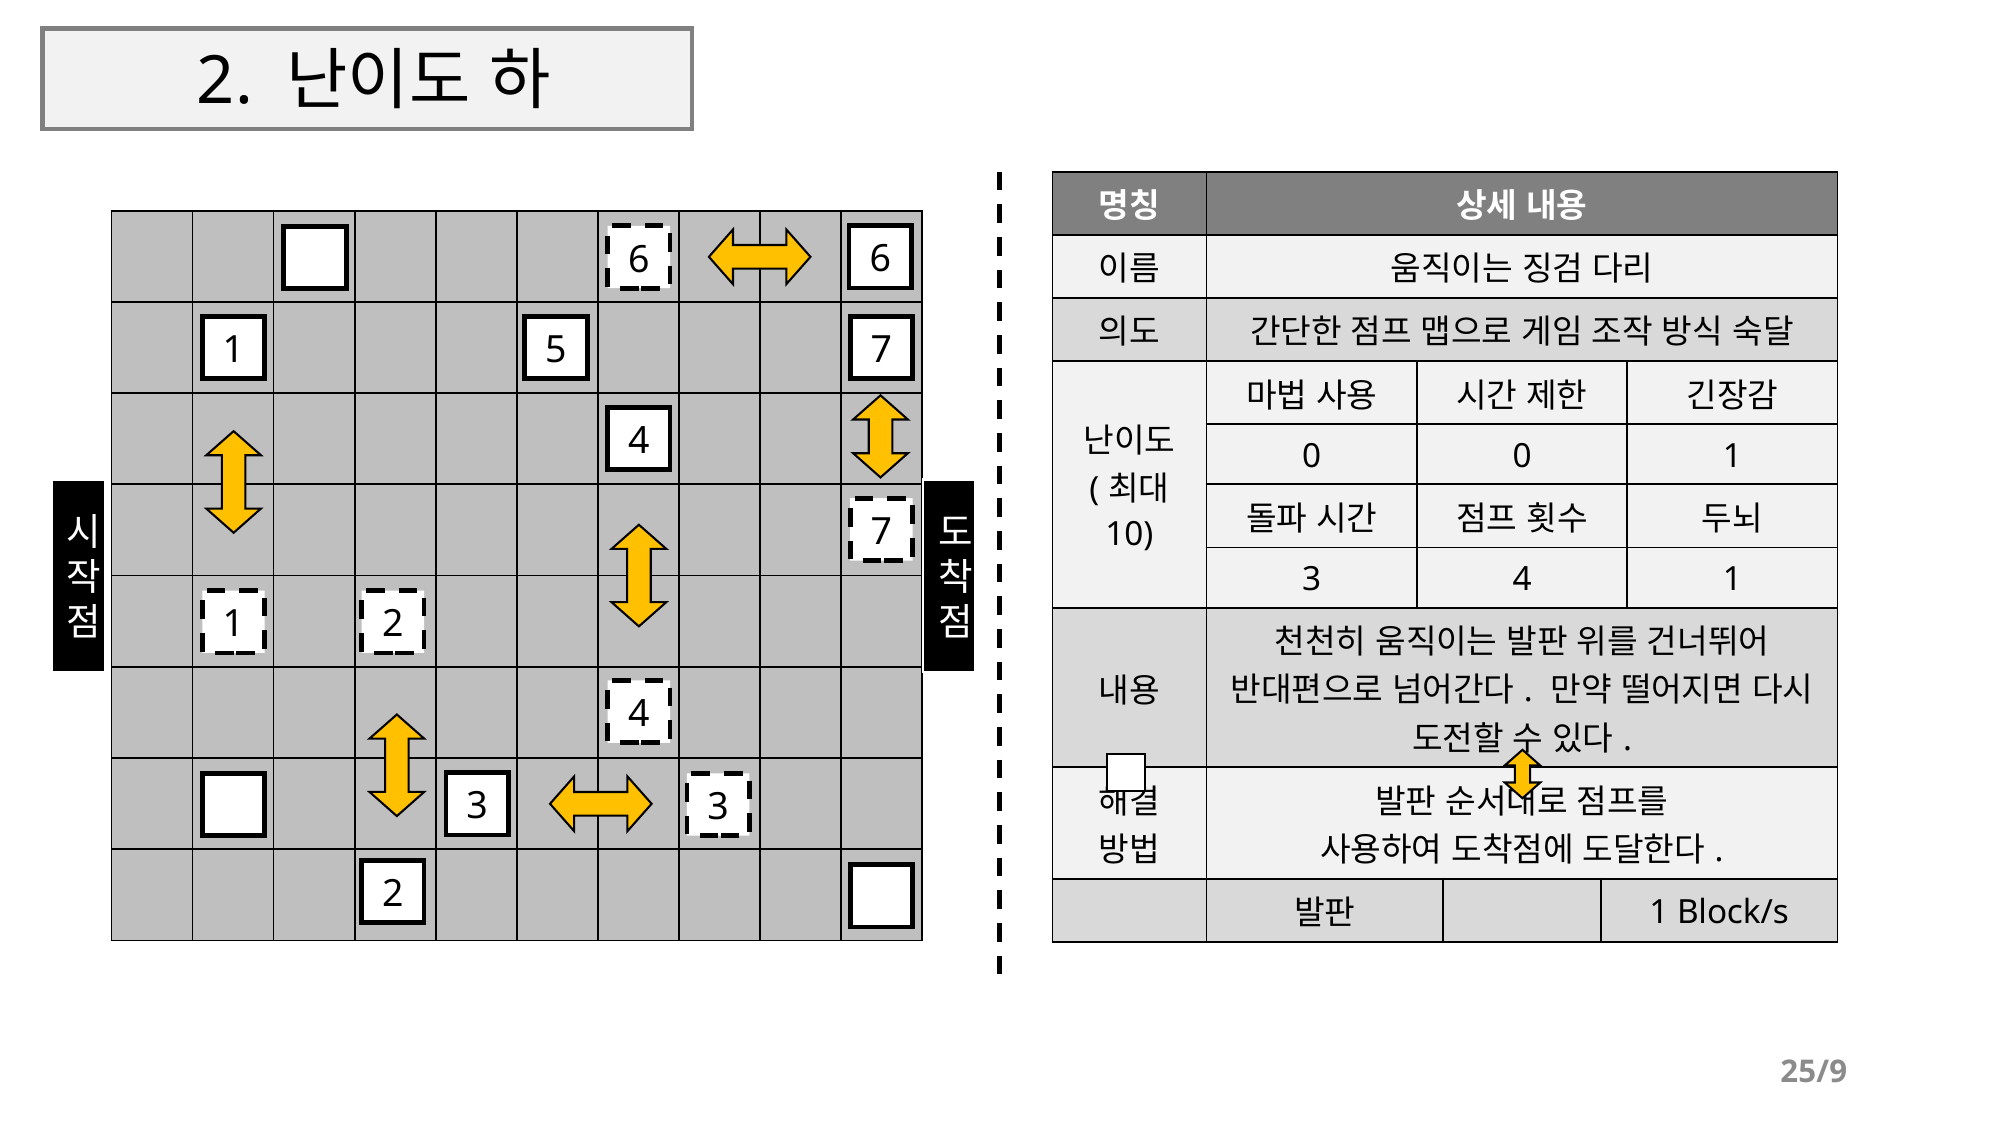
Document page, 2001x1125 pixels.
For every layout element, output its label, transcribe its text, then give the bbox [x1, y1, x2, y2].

table_cell [680, 576, 759, 666]
table_cell [112, 850, 192, 940]
text_box 3 [686, 772, 750, 837]
table_header [518, 212, 597, 301]
table_cell 이름 [1053, 236, 1206, 297]
table_cell [356, 759, 435, 848]
table_cell [599, 576, 678, 666]
table_cell 발판 [1207, 880, 1442, 941]
table_cell [761, 759, 840, 848]
table_cell [518, 394, 597, 483]
table_header [680, 212, 759, 301]
table_cell [193, 303, 273, 392]
text_box 7 [849, 497, 914, 562]
table_cell [518, 303, 597, 392]
table_cell [761, 576, 840, 666]
table_cell [193, 759, 273, 848]
table_cell 3 [1207, 548, 1416, 607]
text_box [201, 772, 266, 837]
table_cell [680, 394, 759, 483]
table_cell [193, 576, 273, 666]
table_cell [274, 759, 354, 848]
table_cell [274, 485, 354, 575]
table_cell [518, 576, 597, 666]
table_cell [599, 303, 678, 392]
table_header [356, 212, 435, 301]
table_cell [356, 303, 435, 392]
title 2. 난이도 하 [63, 27, 685, 126]
text_box 5 [524, 315, 588, 380]
text_box [608, 523, 669, 628]
table_cell [193, 394, 273, 483]
table_cell [437, 485, 516, 575]
table_cell 마법 사용 [1207, 362, 1416, 423]
table_cell [193, 668, 273, 757]
table_cell 0 [1207, 425, 1416, 483]
table_cell 의도 [1053, 299, 1206, 360]
table_cell [274, 576, 354, 666]
table_cell [599, 668, 678, 757]
table_cell [274, 850, 354, 940]
table_cell [356, 394, 435, 483]
text_box 4 [607, 406, 671, 471]
table_header [437, 212, 516, 301]
table_cell [680, 485, 759, 575]
table_cell [274, 394, 354, 483]
table_cell 해결 방법 [1053, 768, 1206, 878]
text_box [203, 429, 264, 535]
text_box [548, 773, 653, 834]
table_cell [437, 668, 516, 757]
table_cell [112, 485, 192, 575]
table_cell [599, 850, 678, 940]
table_cell [518, 850, 597, 940]
text_box 7 [849, 315, 914, 380]
table_cell [842, 850, 921, 940]
table_cell 시간 제한 [1418, 362, 1626, 423]
text_box 3 [445, 772, 509, 836]
text_box 2 [361, 590, 425, 654]
table_cell 돌파 시간 [1207, 485, 1416, 547]
table_cell 천천히 움직이는 발판 위를 건너뛰어 반대편으로 넘어간다. 만약 떨어지면 다시 도전할 수 있다. [1207, 609, 1837, 766]
table_cell [599, 485, 678, 575]
table_cell [599, 759, 678, 848]
table_cell [761, 394, 840, 483]
table_cell 1 [1628, 548, 1837, 607]
table_cell [193, 485, 273, 575]
table_cell 1 [1628, 425, 1837, 483]
table_cell [761, 303, 840, 392]
table_cell [356, 668, 435, 757]
table_cell 1 Block/s [1602, 880, 1837, 941]
table_header [274, 212, 354, 301]
table_cell [193, 850, 273, 940]
table_header [842, 212, 921, 301]
table_cell 긴장감 [1628, 362, 1837, 423]
table_cell [842, 303, 921, 392]
table_cell 0 [1418, 425, 1626, 483]
table_cell 두뇌 [1628, 485, 1837, 547]
text_box 1 [201, 590, 266, 654]
table_cell 4 [1418, 548, 1626, 607]
table_cell [112, 576, 192, 666]
table_cell [274, 668, 354, 757]
table_header 명칭 [1053, 173, 1206, 234]
text_box 도착 점 [922, 478, 976, 673]
text_box 4 [607, 679, 671, 744]
text_box 2 [361, 859, 425, 924]
table_cell [437, 394, 516, 483]
table_cell [680, 303, 759, 392]
table_cell [437, 850, 516, 940]
text_box [707, 226, 812, 287]
table_cell [437, 759, 516, 848]
table_cell [680, 668, 759, 757]
table_header [761, 212, 840, 301]
text_box 시 작 점 [51, 478, 107, 673]
table_cell [112, 394, 192, 483]
table_cell [1444, 880, 1600, 941]
text_box 6 [607, 225, 671, 289]
table_cell 발판 순서대로 점프를 사용하여 도착점에 도달한다. [1207, 768, 1837, 878]
table_cell 내용 [1053, 609, 1206, 766]
text_box [1106, 753, 1146, 792]
table_cell [599, 394, 678, 483]
table_cell [356, 850, 435, 940]
table_cell 움직이는 징검 다리 [1207, 236, 1837, 297]
text_box [849, 864, 914, 928]
table_cell [356, 485, 435, 575]
table_header 상세 내용 [1207, 173, 1837, 234]
table_cell [680, 850, 759, 940]
table_cell [356, 576, 435, 666]
table_cell [112, 303, 192, 392]
table_cell [437, 303, 516, 392]
text_box [1501, 748, 1544, 800]
table_header [193, 212, 273, 301]
table_cell [680, 759, 759, 848]
table_cell [518, 485, 597, 575]
table_cell [761, 485, 840, 575]
table_cell 점프 횟수 [1418, 485, 1626, 547]
table_cell [112, 759, 192, 848]
table_cell [842, 394, 921, 483]
table_cell [518, 759, 597, 848]
table_cell [761, 850, 840, 940]
slide_number 25/9 [1412, 1042, 1863, 1103]
table_cell [518, 668, 597, 757]
table_cell [842, 576, 921, 666]
text_box 6 [848, 225, 913, 289]
table_cell [842, 759, 921, 848]
table_cell 난이도 (최대 10) [1053, 362, 1206, 607]
table_cell [112, 668, 192, 757]
table_cell [761, 668, 840, 757]
table_cell [1053, 880, 1206, 941]
table_header [112, 212, 192, 301]
text_box 1 [201, 315, 266, 380]
table_cell [842, 668, 921, 757]
table_header [599, 212, 678, 301]
text_box [366, 713, 427, 818]
table_cell 간단한 점프 맵으로 게임 조작 방식 숙달 [1207, 299, 1837, 360]
text_box [850, 393, 911, 479]
table_cell [274, 303, 354, 392]
text_box [283, 225, 347, 290]
table_cell [437, 576, 516, 666]
table_cell [842, 485, 921, 575]
